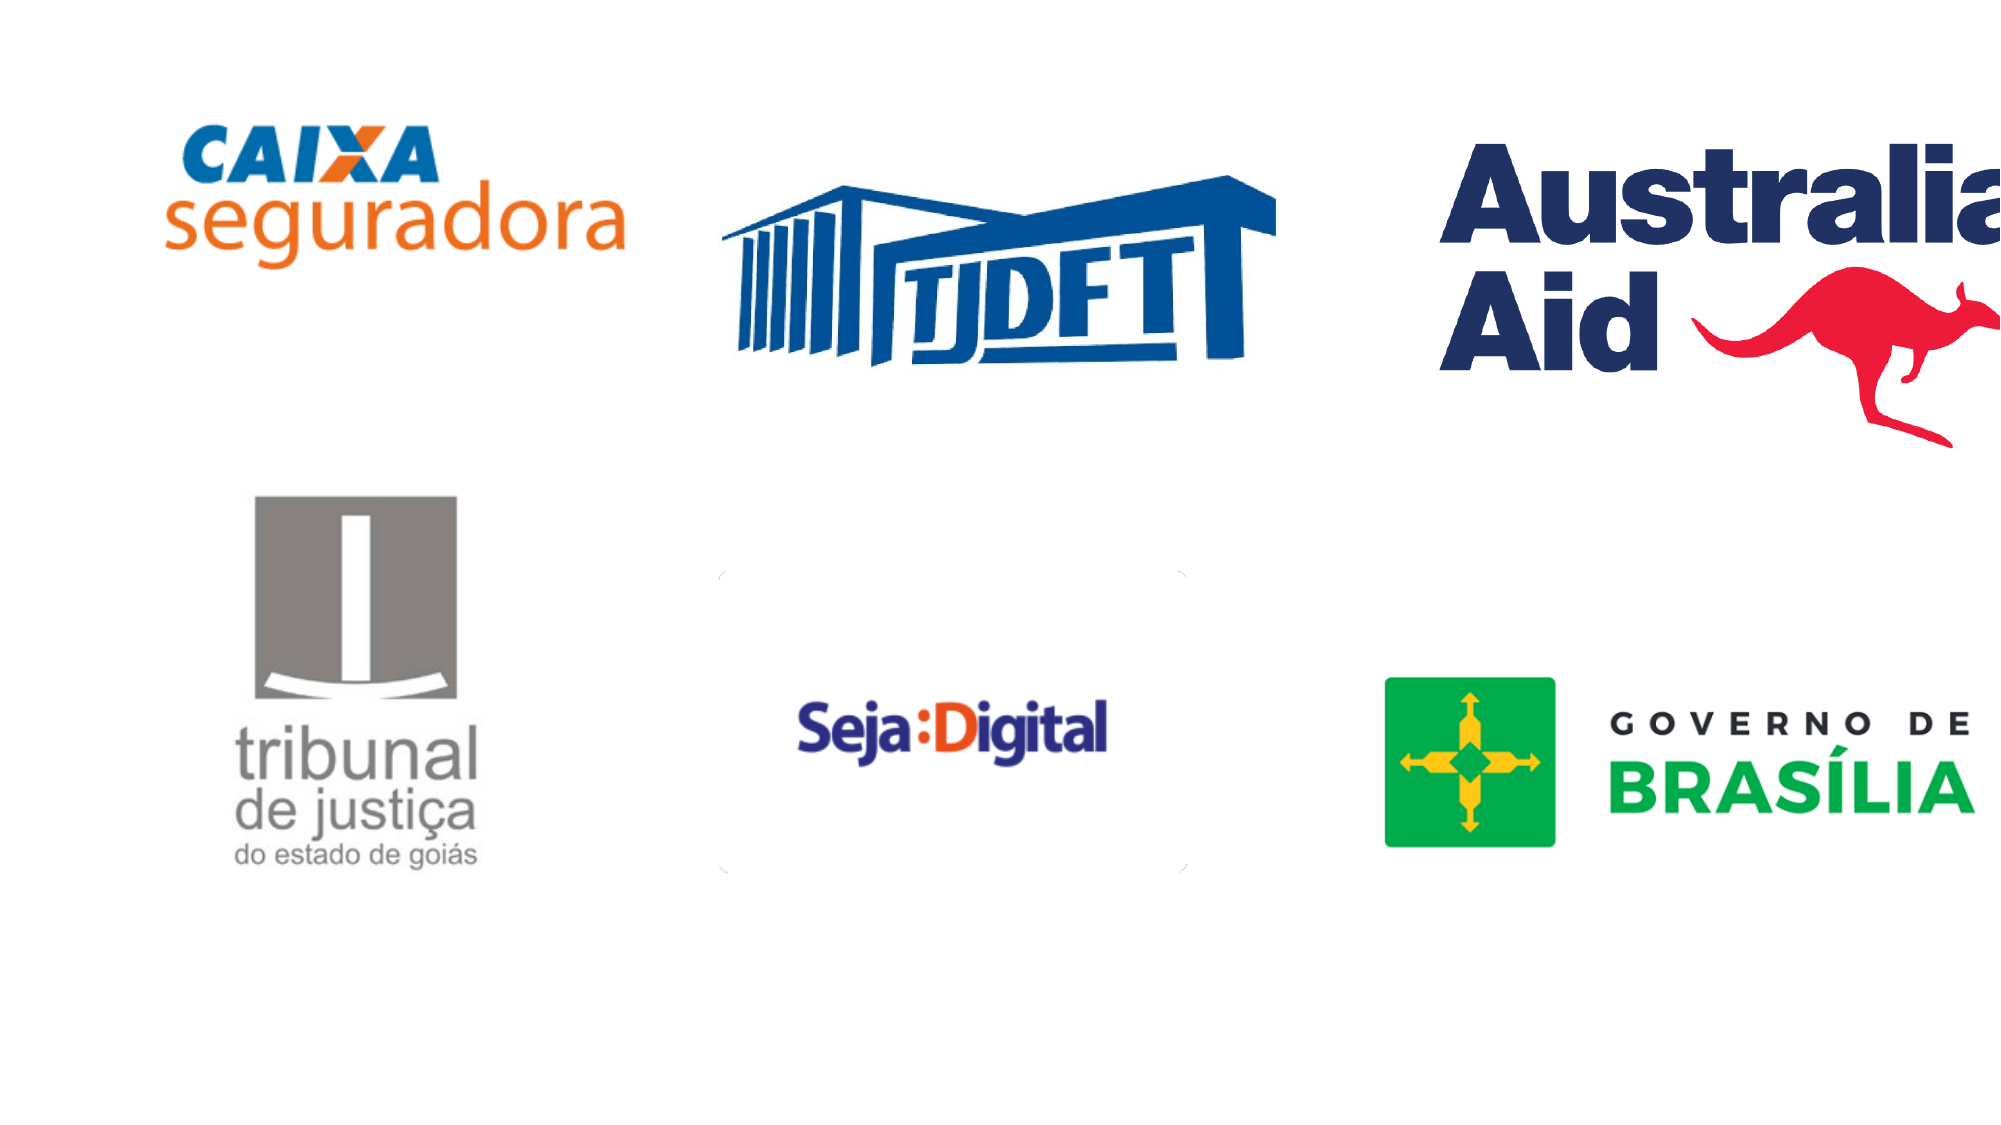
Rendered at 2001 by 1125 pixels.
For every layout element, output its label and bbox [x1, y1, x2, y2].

picture [718, 570, 1188, 875]
picture [1364, 592, 2000, 974]
picture [82, 491, 631, 875]
picture [1424, 100, 2000, 492]
picture [718, 0, 1282, 563]
picture [161, 113, 631, 278]
